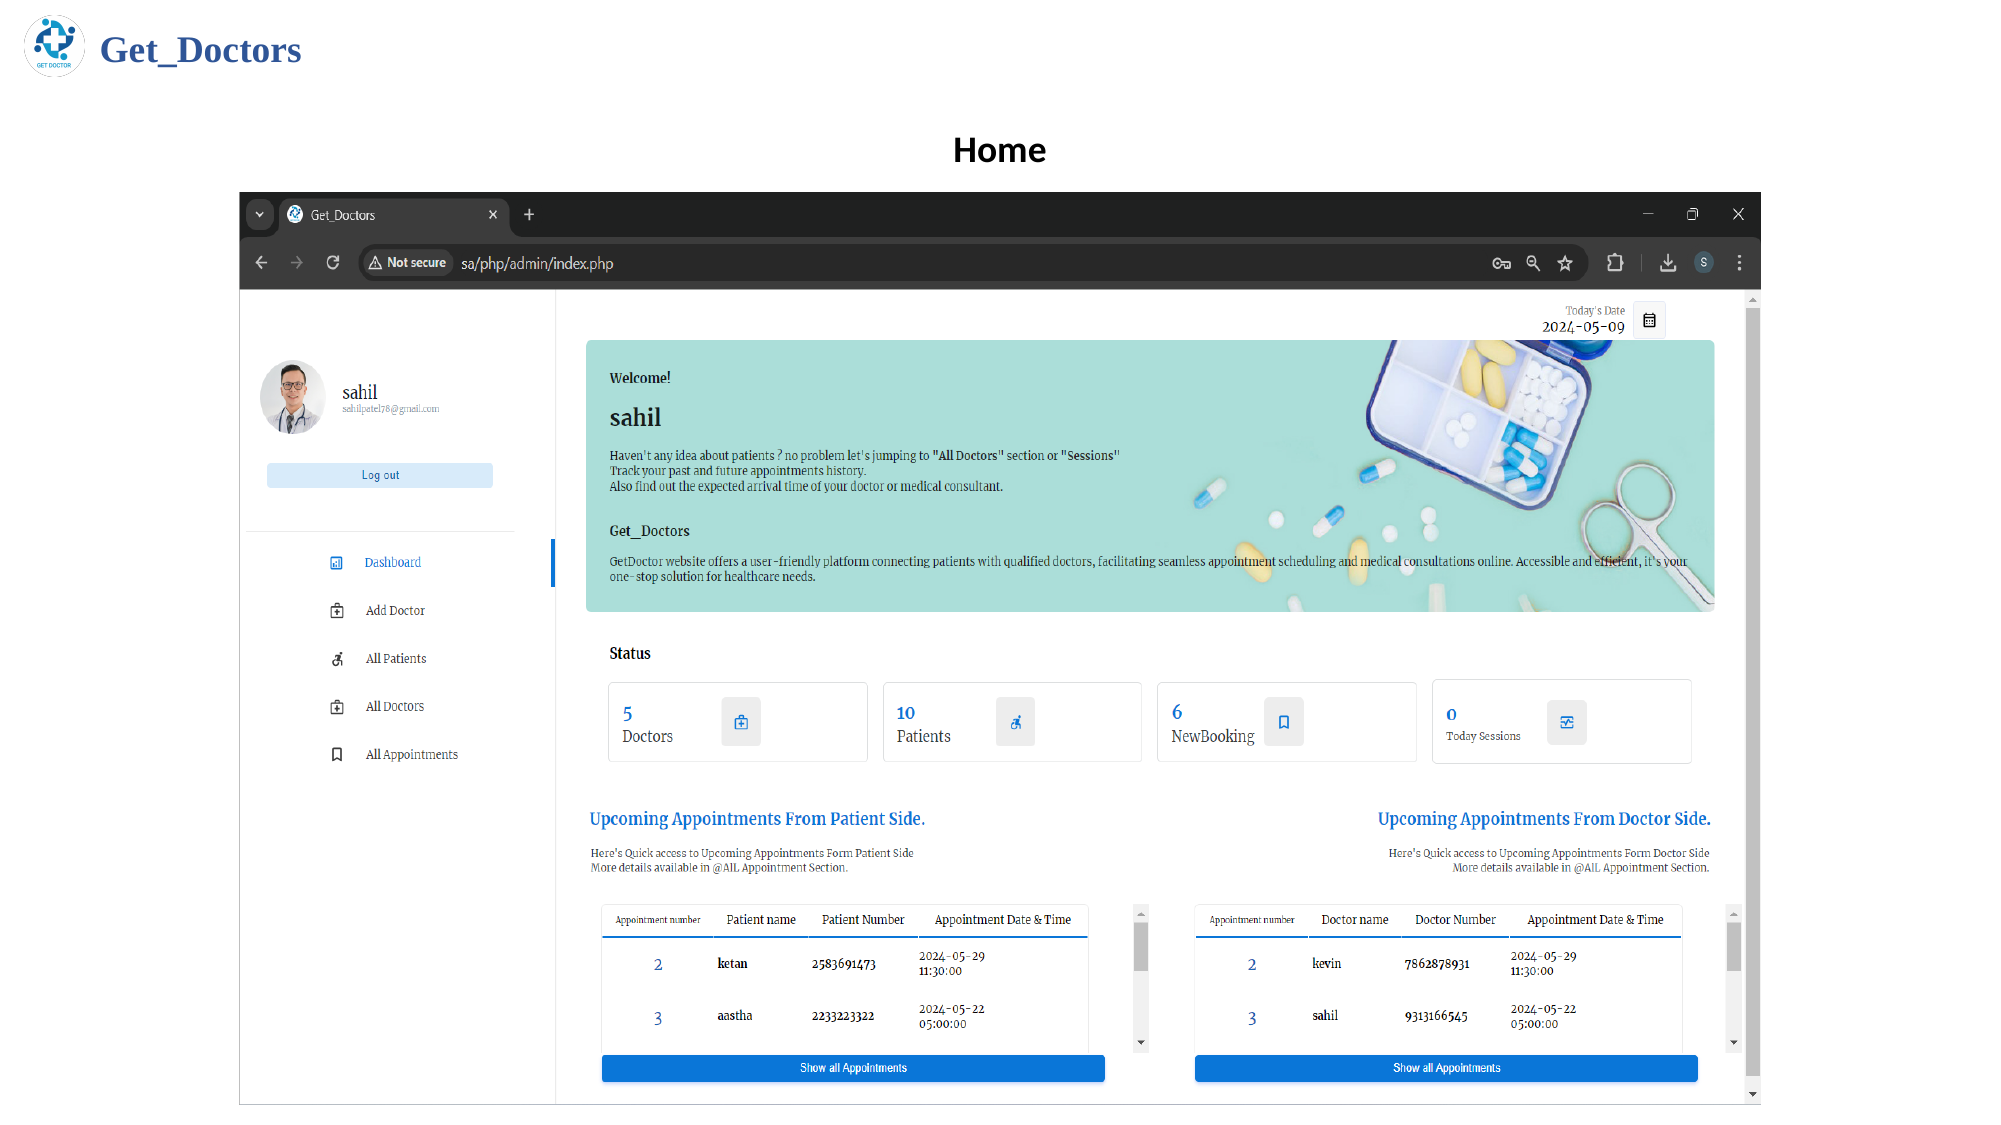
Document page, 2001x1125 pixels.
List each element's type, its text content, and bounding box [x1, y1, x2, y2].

picture [24, 15, 85, 77]
text_box Get_Doctors [85, 17, 434, 77]
picture [236, 188, 1764, 1108]
text_box Home [709, 117, 1291, 178]
